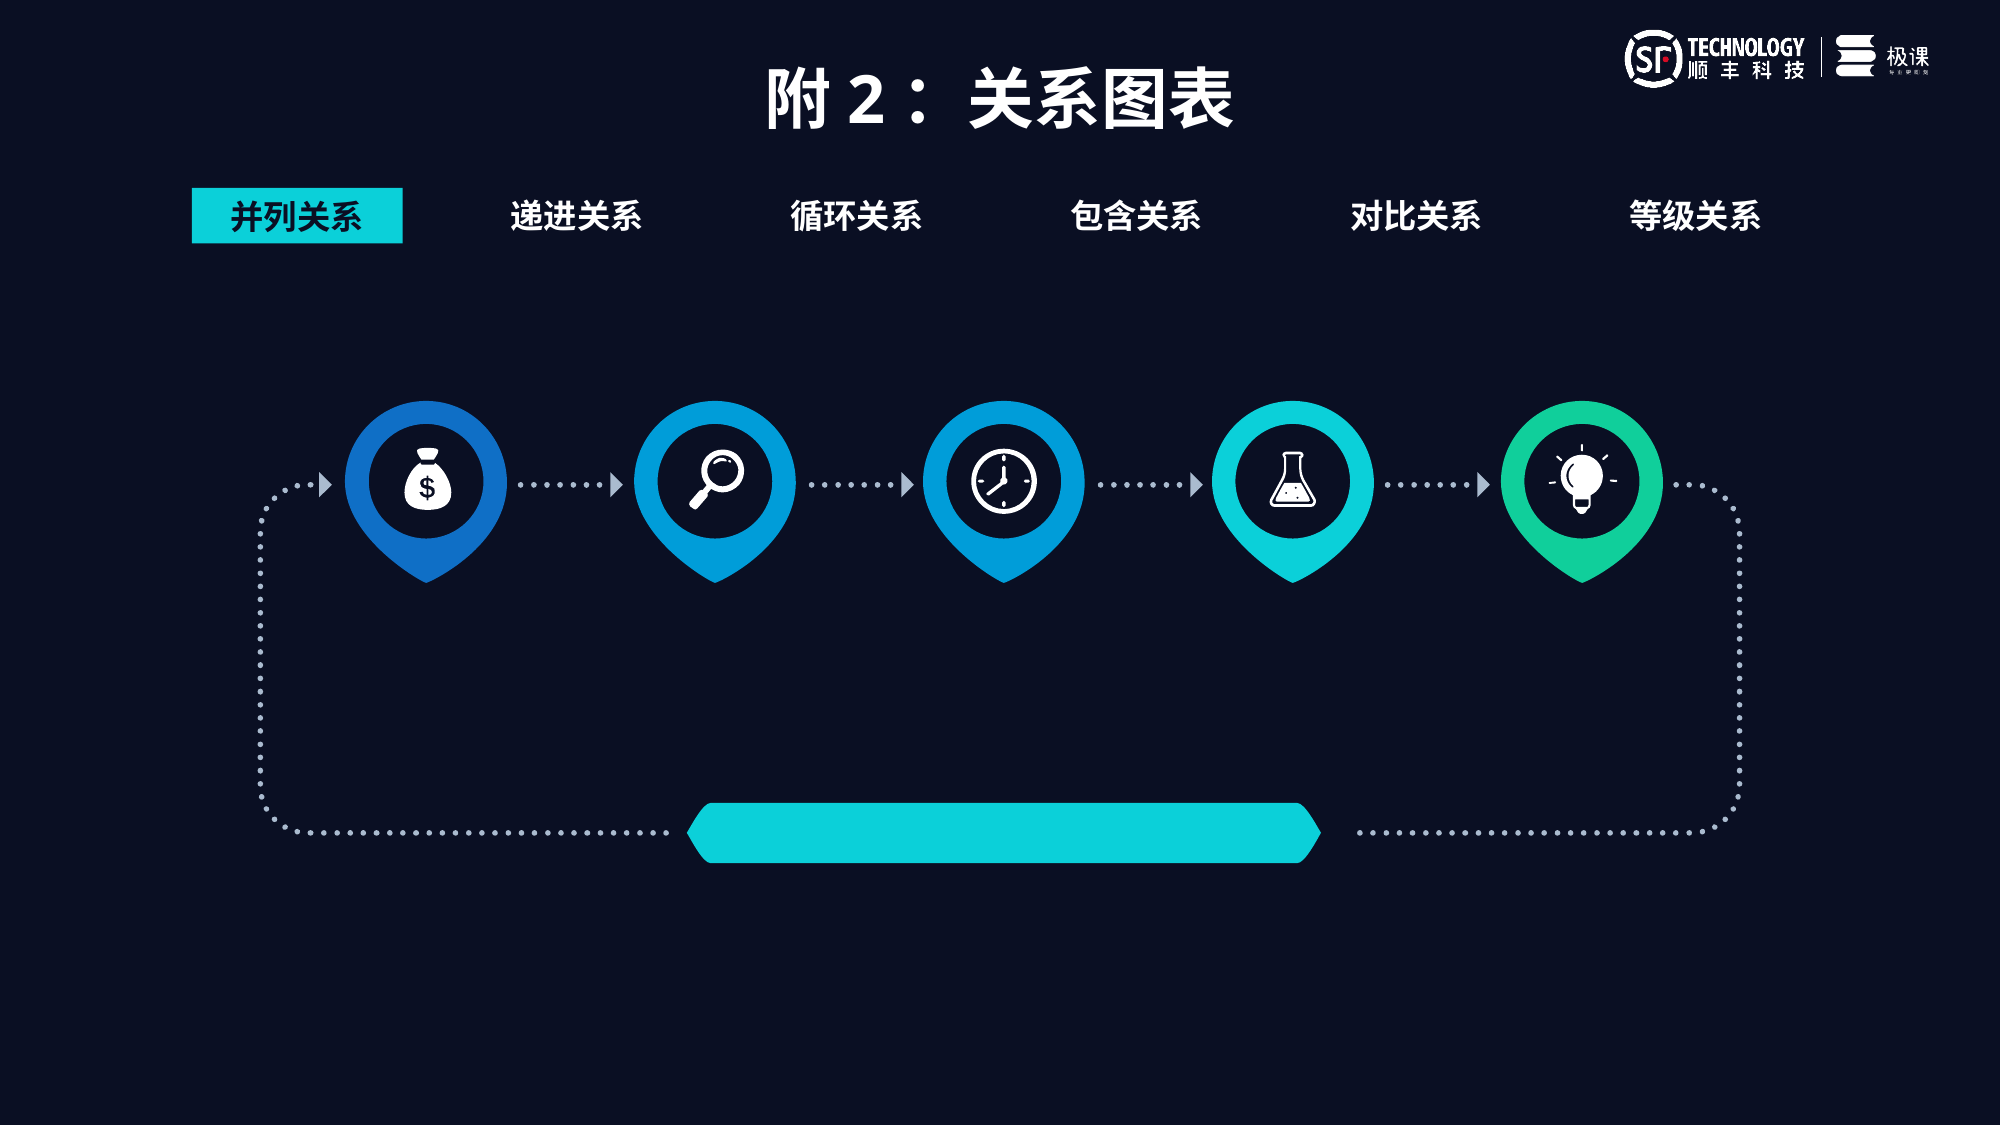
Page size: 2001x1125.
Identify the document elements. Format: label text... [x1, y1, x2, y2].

text_box [257, 610, 264, 616]
text_box [257, 728, 264, 734]
text_box [1488, 830, 1495, 836]
text_box [413, 830, 420, 836]
text_box [257, 557, 264, 563]
text_box [307, 482, 314, 488]
text_box [257, 544, 264, 550]
text_box [452, 830, 459, 836]
text_box [1477, 472, 1490, 498]
picture [1607, 0, 1822, 133]
text_box [1736, 754, 1743, 761]
picture [1834, 35, 1929, 92]
text_box [584, 830, 591, 836]
text_box [1409, 830, 1416, 836]
text_box [1736, 649, 1743, 655]
text_box [1462, 830, 1469, 836]
text_box [257, 754, 264, 761]
text_box [570, 482, 577, 488]
text_box [1736, 583, 1743, 590]
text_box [688, 449, 745, 510]
text_box [1736, 688, 1743, 695]
text_box [1097, 482, 1104, 488]
text_box [901, 472, 914, 498]
text_box [386, 830, 393, 836]
text_box 并列关系 [191, 187, 404, 244]
text_box [1736, 557, 1743, 563]
text_box 附2：关系图表 [738, 49, 1262, 145]
text_box [1384, 482, 1391, 488]
text_box [1736, 675, 1743, 682]
text_box 对比关系 [1291, 187, 1542, 243]
text_box [307, 830, 314, 836]
text_box [1383, 830, 1390, 836]
text_box [1711, 487, 1718, 494]
text_box [257, 636, 264, 642]
text_box [610, 472, 623, 498]
text_box [1646, 830, 1653, 836]
text_box [257, 715, 264, 721]
text_box [257, 662, 264, 669]
text_box [1736, 610, 1743, 616]
text_box [1699, 482, 1706, 489]
text_box [821, 482, 828, 488]
text_box [373, 830, 380, 836]
text_box [271, 816, 278, 823]
text_box [874, 482, 881, 488]
text_box [1396, 830, 1403, 836]
text_box [1633, 830, 1640, 836]
text_box [1736, 662, 1743, 669]
text_box [257, 596, 264, 603]
text_box [1190, 472, 1203, 498]
text_box [1699, 828, 1706, 835]
text_box [426, 830, 433, 836]
text_box [319, 472, 332, 498]
text_box [257, 702, 264, 708]
text_box [1730, 505, 1736, 512]
text_box [1212, 400, 1374, 583]
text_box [404, 447, 452, 510]
text_box [505, 830, 512, 836]
text_box [1736, 623, 1743, 629]
text_box [294, 828, 301, 835]
text_box [360, 830, 367, 836]
text_box [1736, 531, 1743, 537]
text_box [294, 482, 301, 489]
text_box [1736, 702, 1743, 708]
text_box [1463, 482, 1470, 488]
text_box [257, 531, 264, 537]
text_box [1736, 715, 1743, 721]
text_box [1736, 781, 1743, 787]
text_box [257, 688, 264, 695]
text_box [634, 400, 796, 583]
text_box [257, 649, 264, 655]
text_box [257, 741, 264, 748]
text_box [808, 482, 815, 488]
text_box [971, 448, 1037, 514]
text_box [1424, 482, 1431, 488]
text_box 循环关系 [731, 187, 982, 243]
text_box [263, 806, 270, 812]
text_box [282, 487, 288, 494]
text_box [1450, 482, 1457, 488]
text_box [334, 830, 341, 836]
text_box [596, 482, 603, 488]
text_box [344, 400, 507, 583]
text_box [320, 830, 327, 836]
text_box [1475, 830, 1482, 836]
text_box [257, 583, 264, 590]
text_box 递进关系 [451, 187, 703, 243]
text_box [597, 830, 604, 836]
text_box [1554, 830, 1561, 836]
text_box [1163, 482, 1170, 488]
text_box [1500, 400, 1663, 583]
text_box [263, 505, 270, 512]
text_box [610, 830, 617, 836]
text_box [258, 794, 265, 800]
text_box [887, 482, 894, 488]
text_box [1501, 830, 1508, 836]
text_box [257, 675, 264, 682]
text_box [1176, 482, 1183, 488]
text_box [517, 482, 524, 488]
text_box [1722, 495, 1729, 502]
text_box [439, 830, 446, 836]
text_box [347, 830, 354, 836]
text_box [1736, 767, 1743, 774]
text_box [1548, 443, 1618, 514]
text_box [257, 623, 264, 629]
text_box [1437, 482, 1444, 488]
text_box [1659, 830, 1666, 836]
text_box [1736, 636, 1743, 642]
text_box [518, 830, 525, 836]
text_box 包含关系 [1011, 187, 1262, 243]
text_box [1269, 451, 1317, 507]
text_box [623, 830, 630, 836]
text_box [1736, 596, 1743, 603]
text_box [1397, 482, 1404, 488]
text_box [1736, 741, 1743, 748]
text_box [271, 495, 278, 502]
text_box [686, 802, 1322, 864]
text_box [1580, 830, 1587, 836]
text_box [257, 767, 264, 774]
text_box [1736, 728, 1743, 734]
text_box [531, 830, 538, 836]
text_box [583, 482, 590, 488]
text_box [1736, 544, 1743, 550]
text_box [1567, 830, 1574, 836]
text_box [923, 400, 1085, 583]
text_box 等级关系 [1571, 187, 1822, 243]
text_box [257, 570, 264, 577]
text_box [1722, 816, 1729, 823]
text_box [1736, 570, 1743, 577]
text_box [257, 781, 264, 787]
text_box [1672, 830, 1679, 836]
text_box [258, 518, 265, 524]
